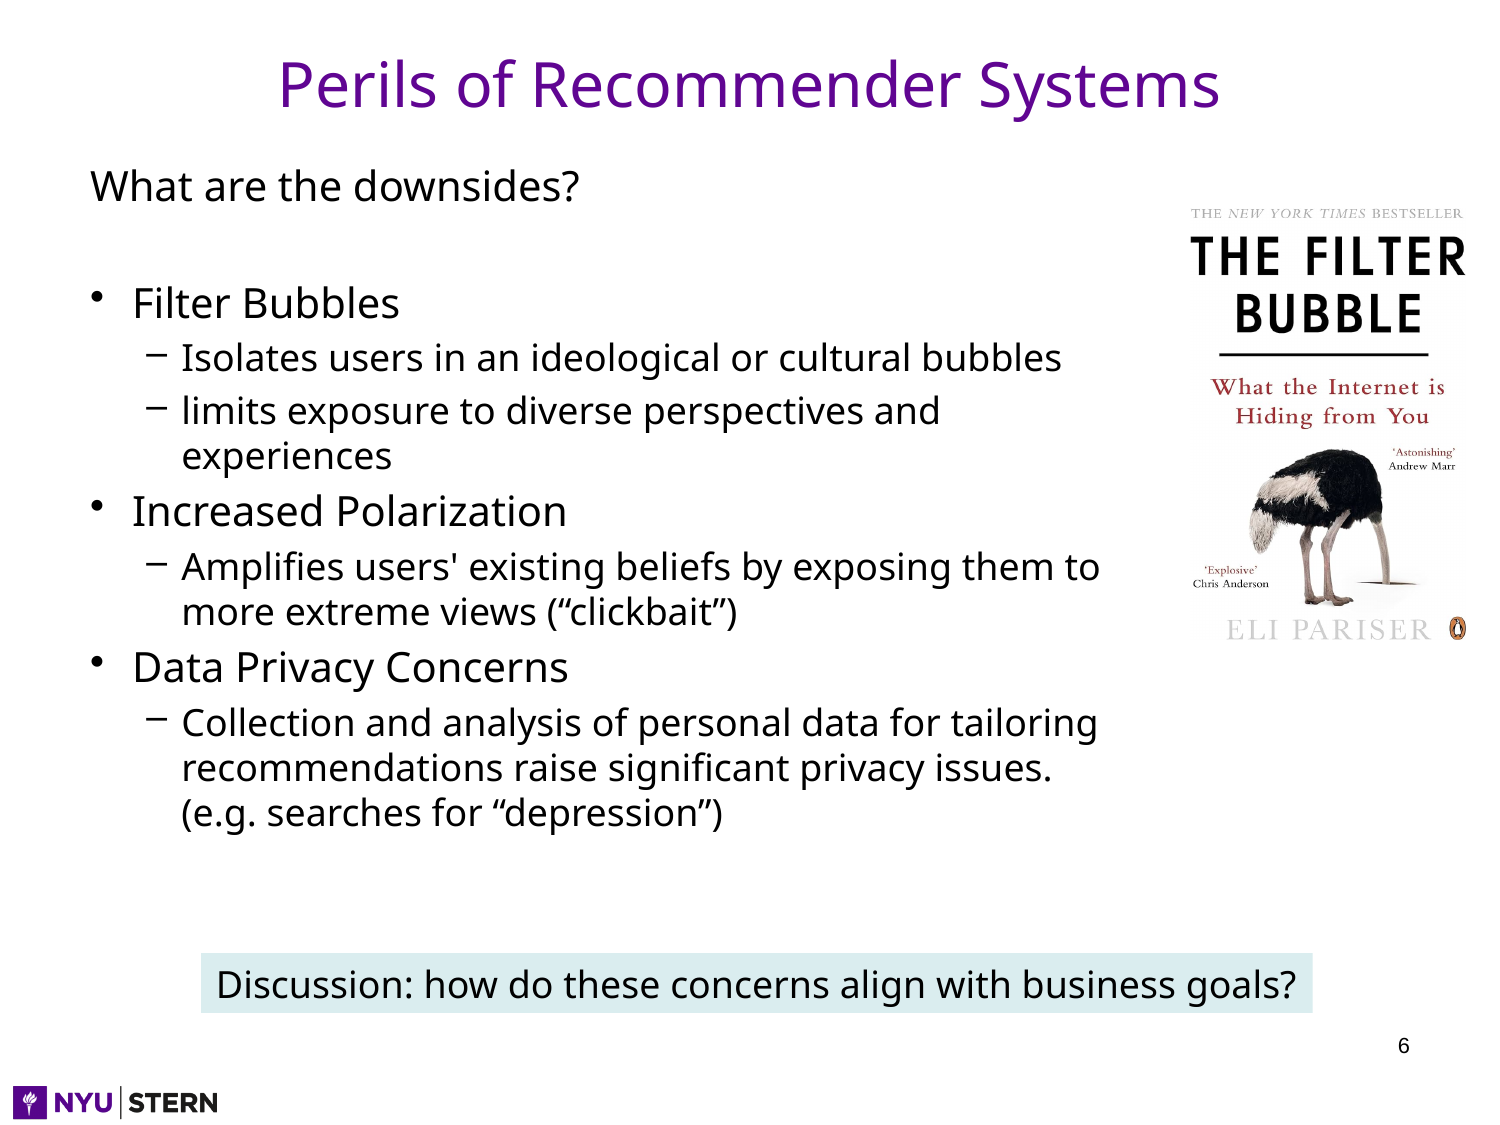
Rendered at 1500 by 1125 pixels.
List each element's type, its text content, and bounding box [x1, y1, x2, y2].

title Perils of Recommender Systems [75, 22, 1425, 142]
list What are the downsides? Filter Bubbles Isolates users in an ideological or cultural bubbles limits exposure to diverse perspectives and experiences Increased Polarization Amplifies users' existing beliefs by exposing them to more extreme views (“clickbait”) Data Privacy Concerns Collection and analysis of personal data for tailoring recommendations raise significant privacy issues. (e.g. searches for “depression”) [75, 152, 1148, 1025]
slide_number 6 [1074, 1024, 1426, 1103]
picture [0, 1038, 230, 1125]
text_box Discussion: how do these concerns align with business goals? [201, 953, 1313, 1013]
picture [1189, 208, 1466, 641]
